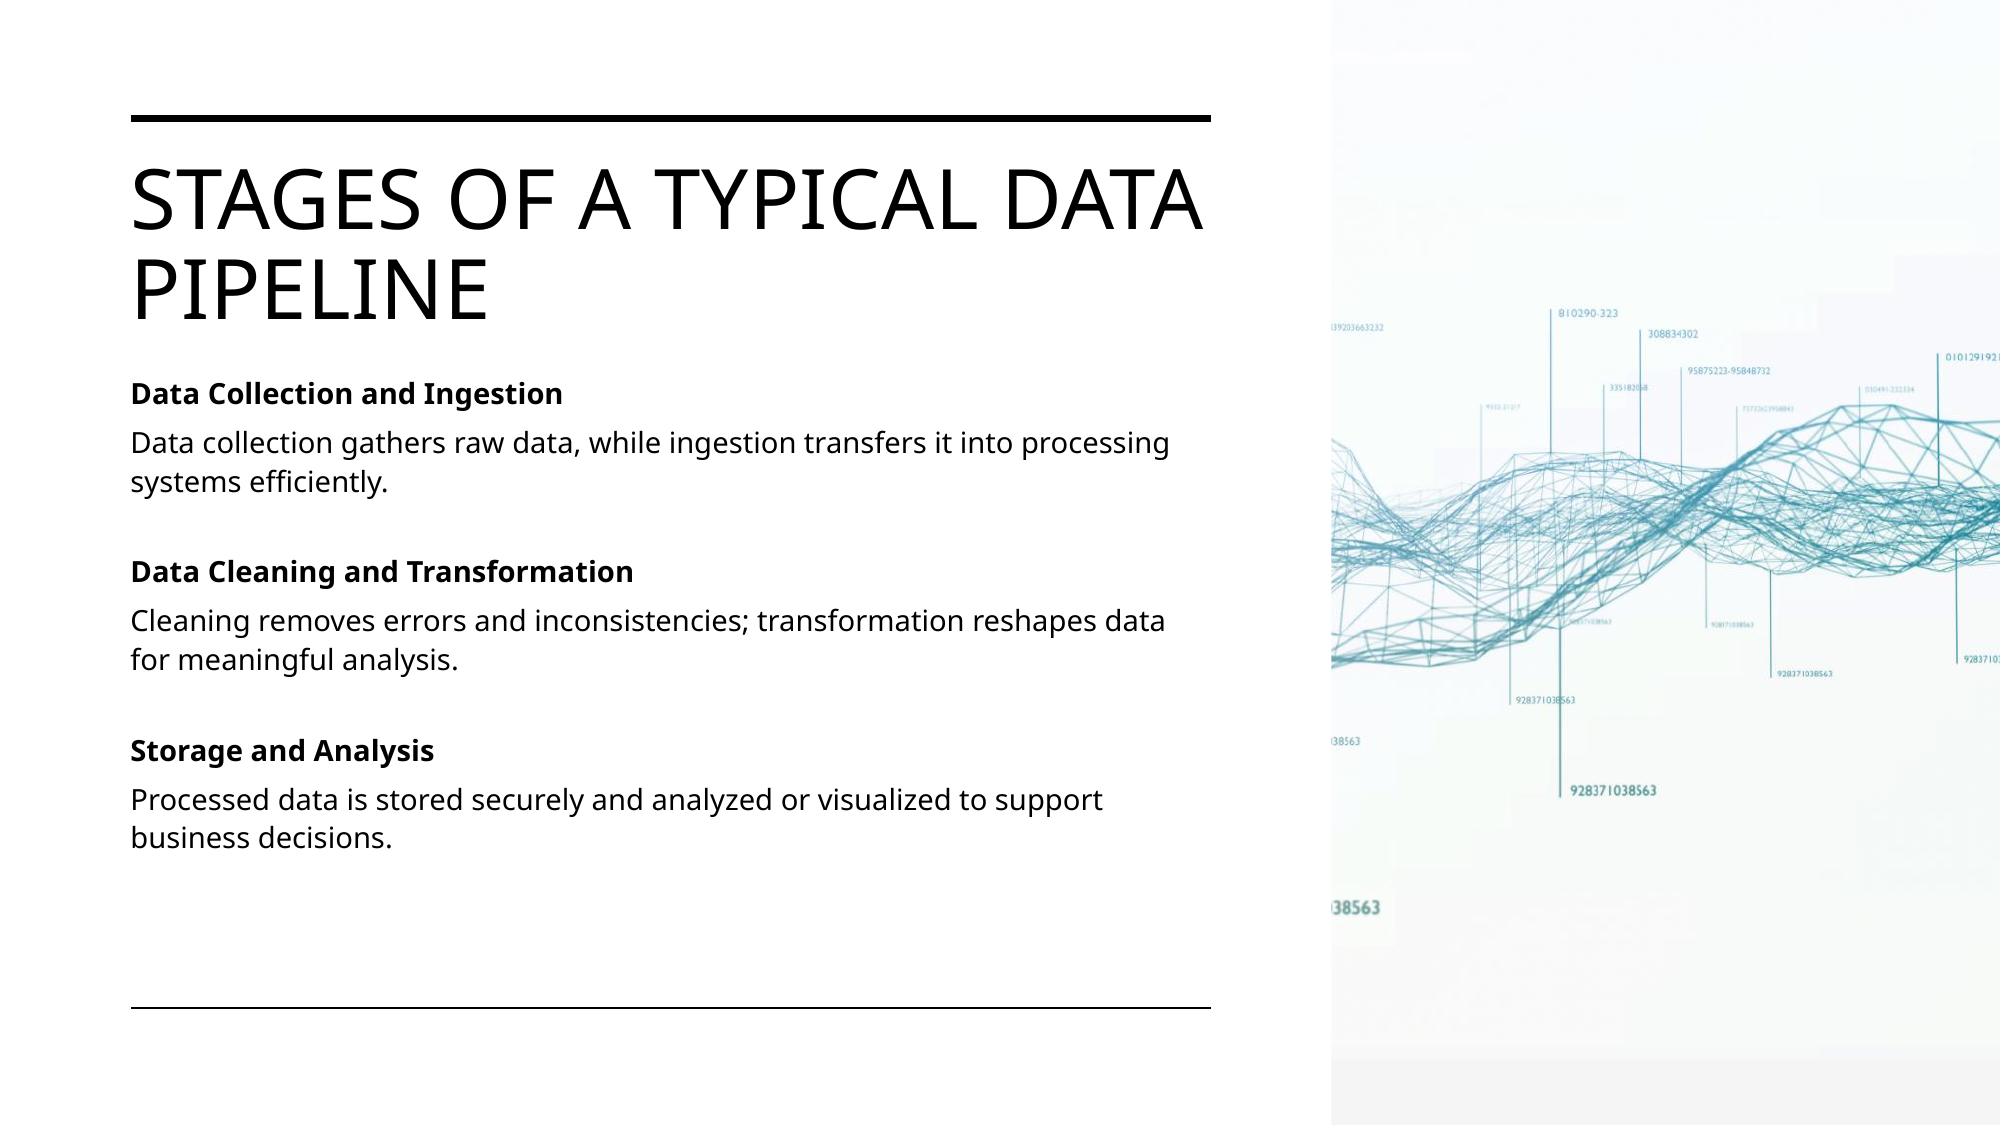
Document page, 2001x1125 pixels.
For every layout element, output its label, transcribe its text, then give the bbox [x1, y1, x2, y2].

list Data Collection and Ingestion Data collection gathers raw data, while ingestion transfers it into processing systems efficiently. Data Cleaning and Transformation Cleaning removes errors and inconsistencies; transformation reshapes data for meaningful analysis. Storage and Analysis Processed data is stored securely and analyzed or visualized to support business decisions. [115, 364, 1226, 978]
text_box [0, 0, 1331, 1125]
title Stages of a Typical Data Pipeline [115, 149, 1226, 364]
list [1331, 0, 2000, 1125]
